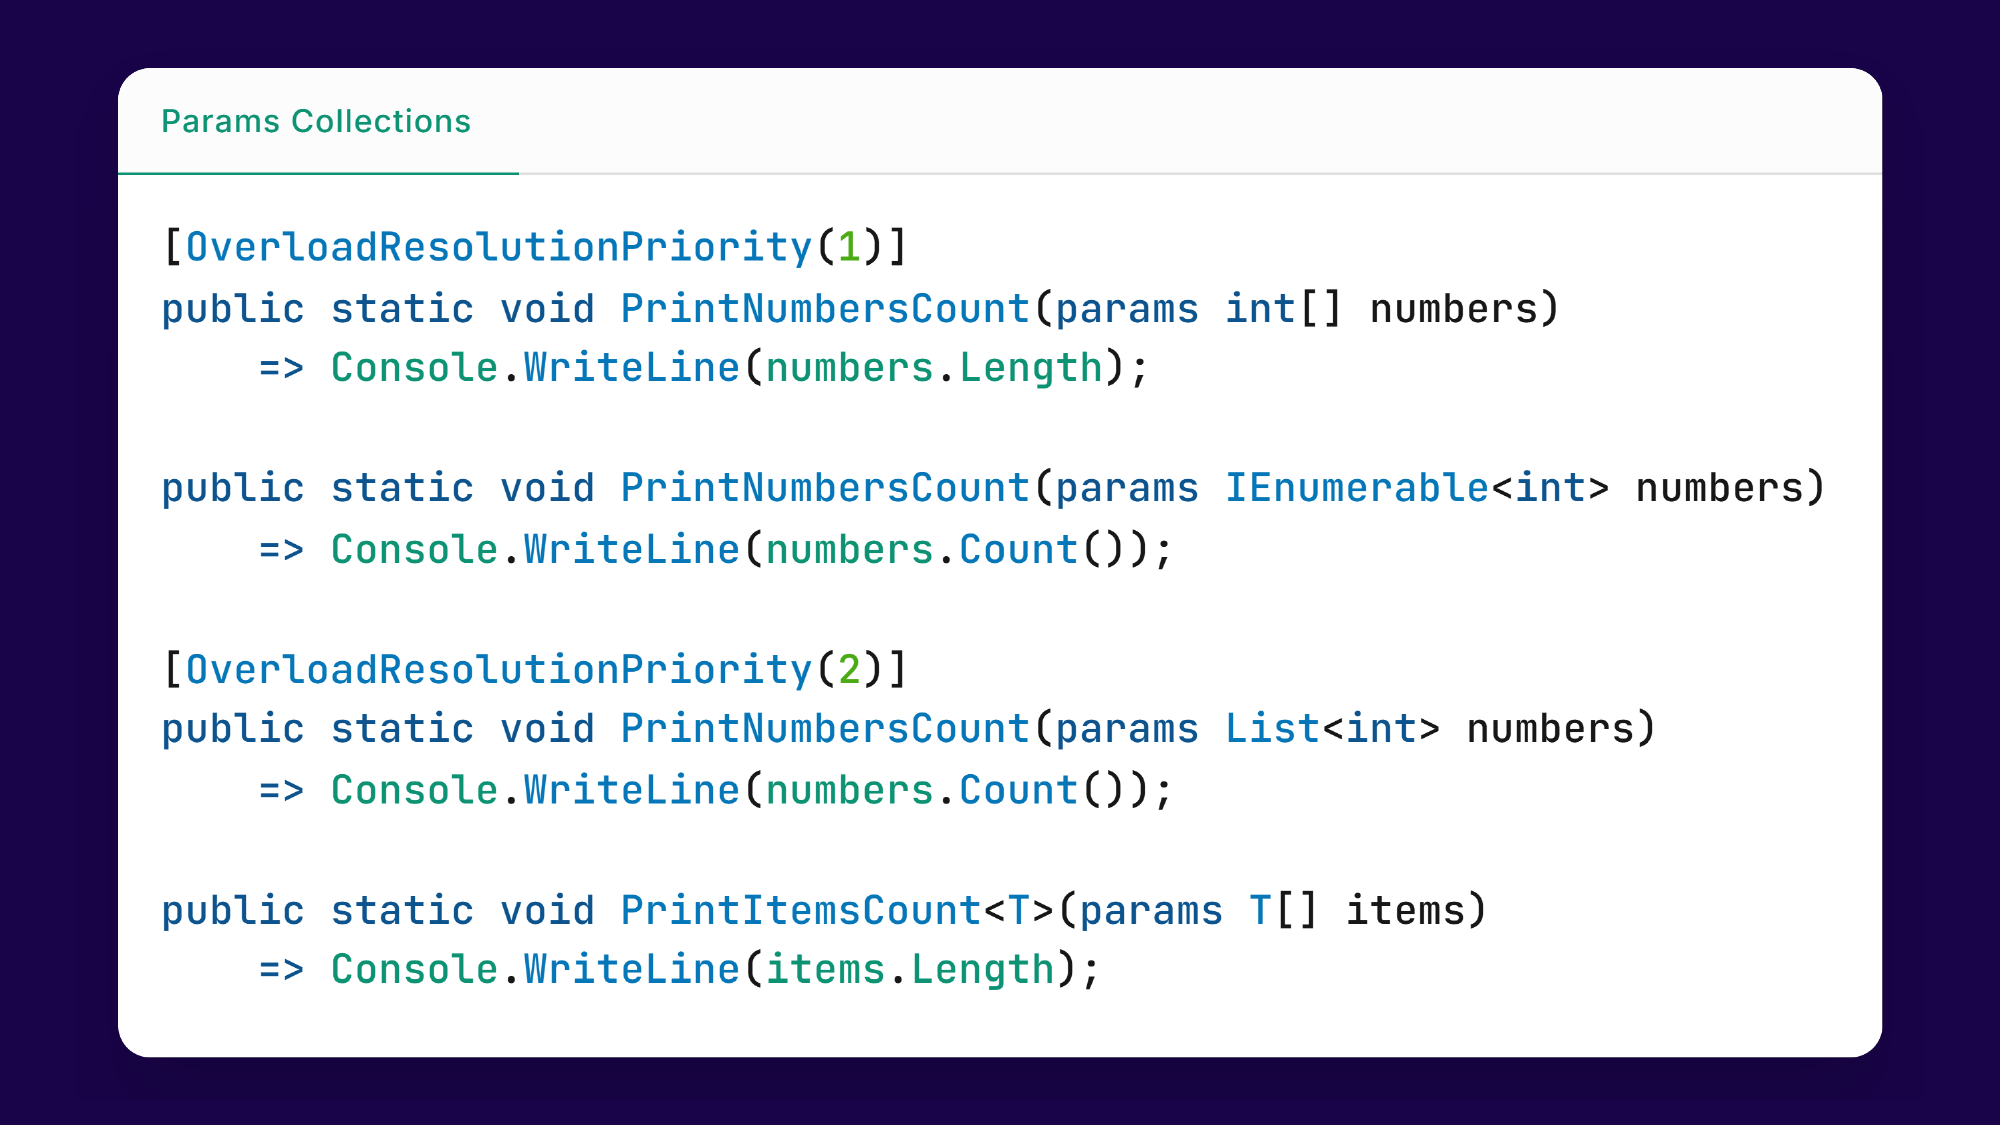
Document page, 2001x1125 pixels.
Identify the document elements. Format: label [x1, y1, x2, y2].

picture [74, 24, 1926, 1100]
